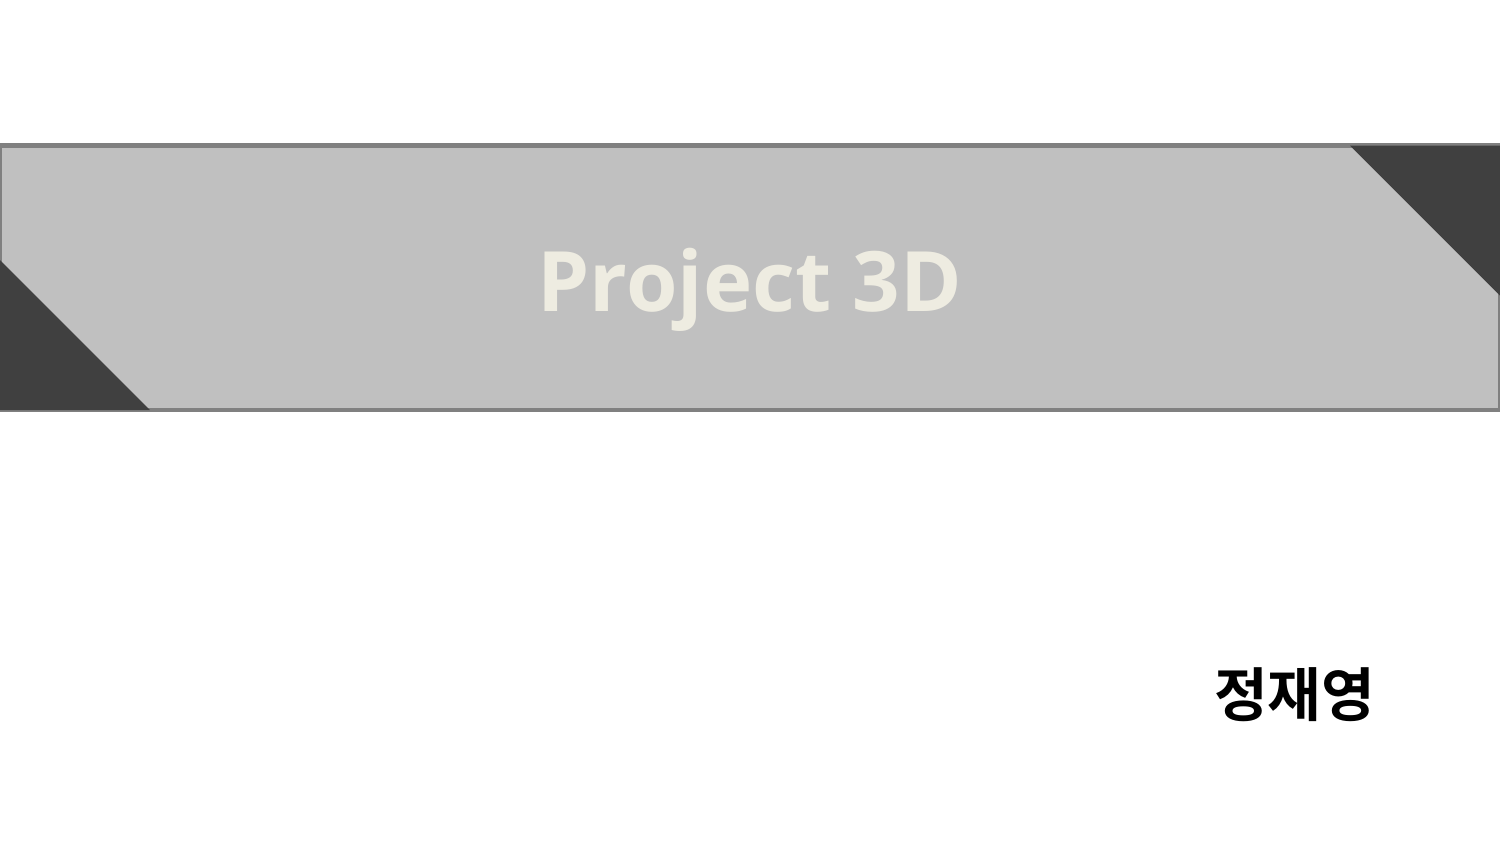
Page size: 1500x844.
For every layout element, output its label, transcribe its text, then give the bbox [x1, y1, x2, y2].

text_box [1348, 143, 1500, 298]
text_box 정재영 [1126, 623, 1464, 763]
text_box Project 3D [0, 143, 1500, 412]
text_box [0, 258, 152, 413]
